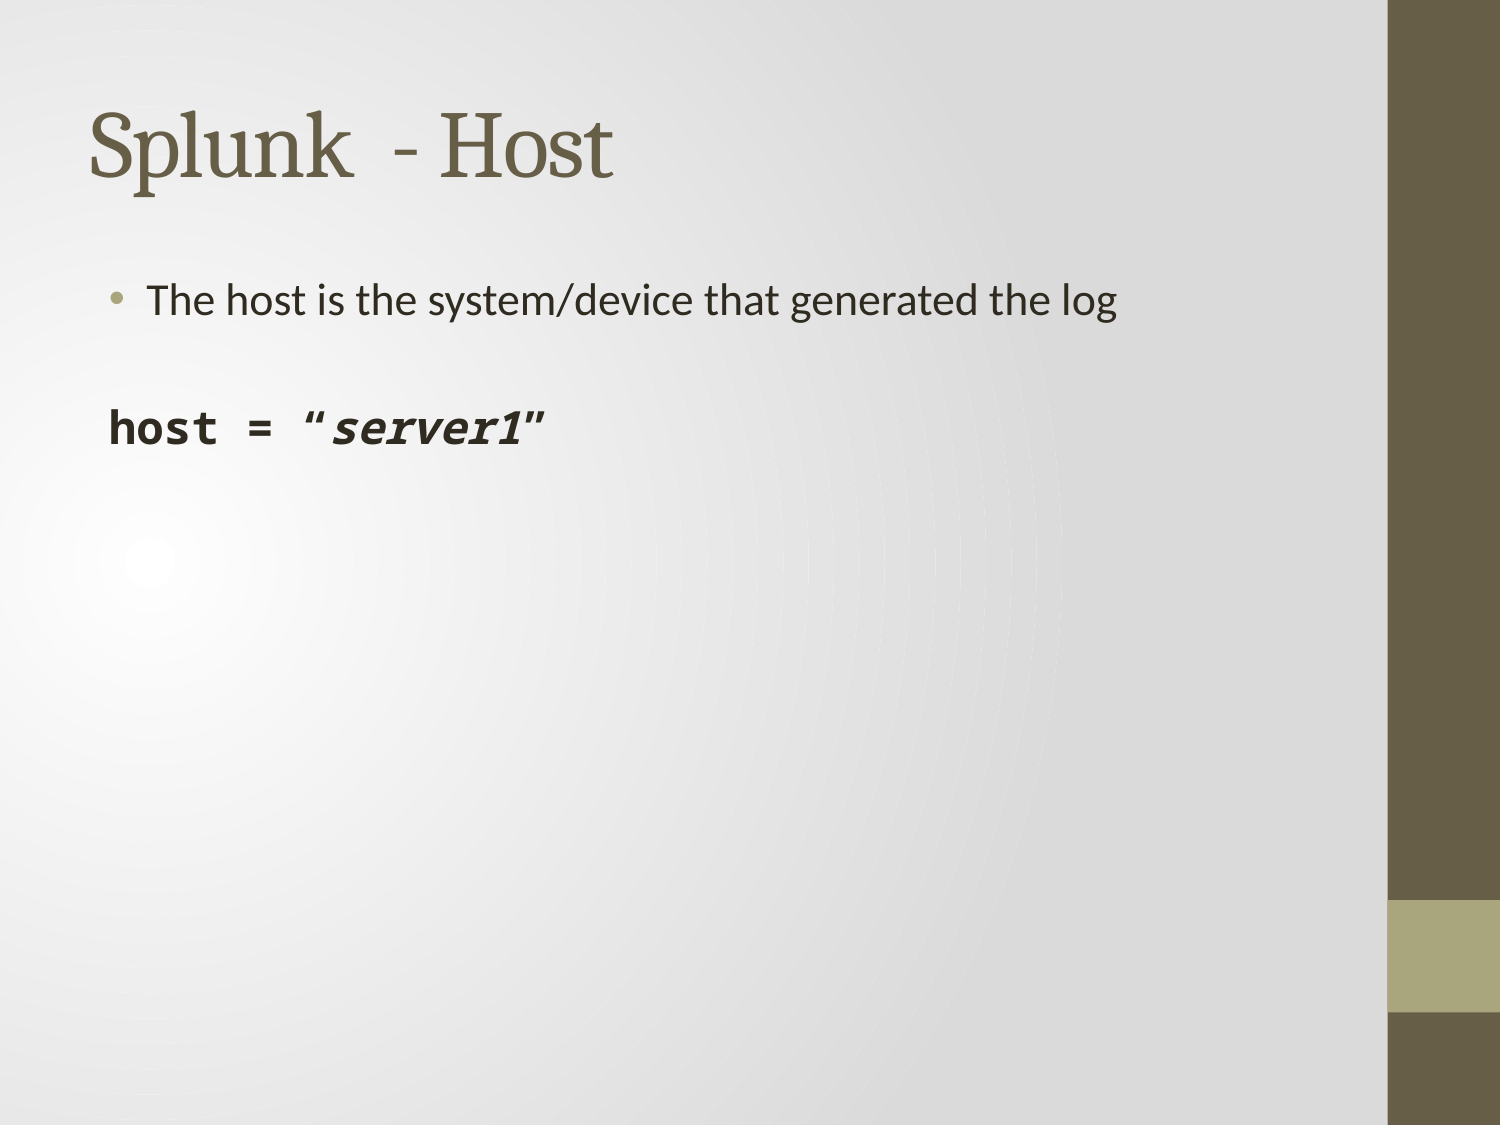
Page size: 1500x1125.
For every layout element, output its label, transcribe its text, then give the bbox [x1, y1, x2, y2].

title Splunk - Host [75, 45, 1325, 233]
list The host is the system/device that generated the log host = “server1” [75, 262, 1325, 1050]
